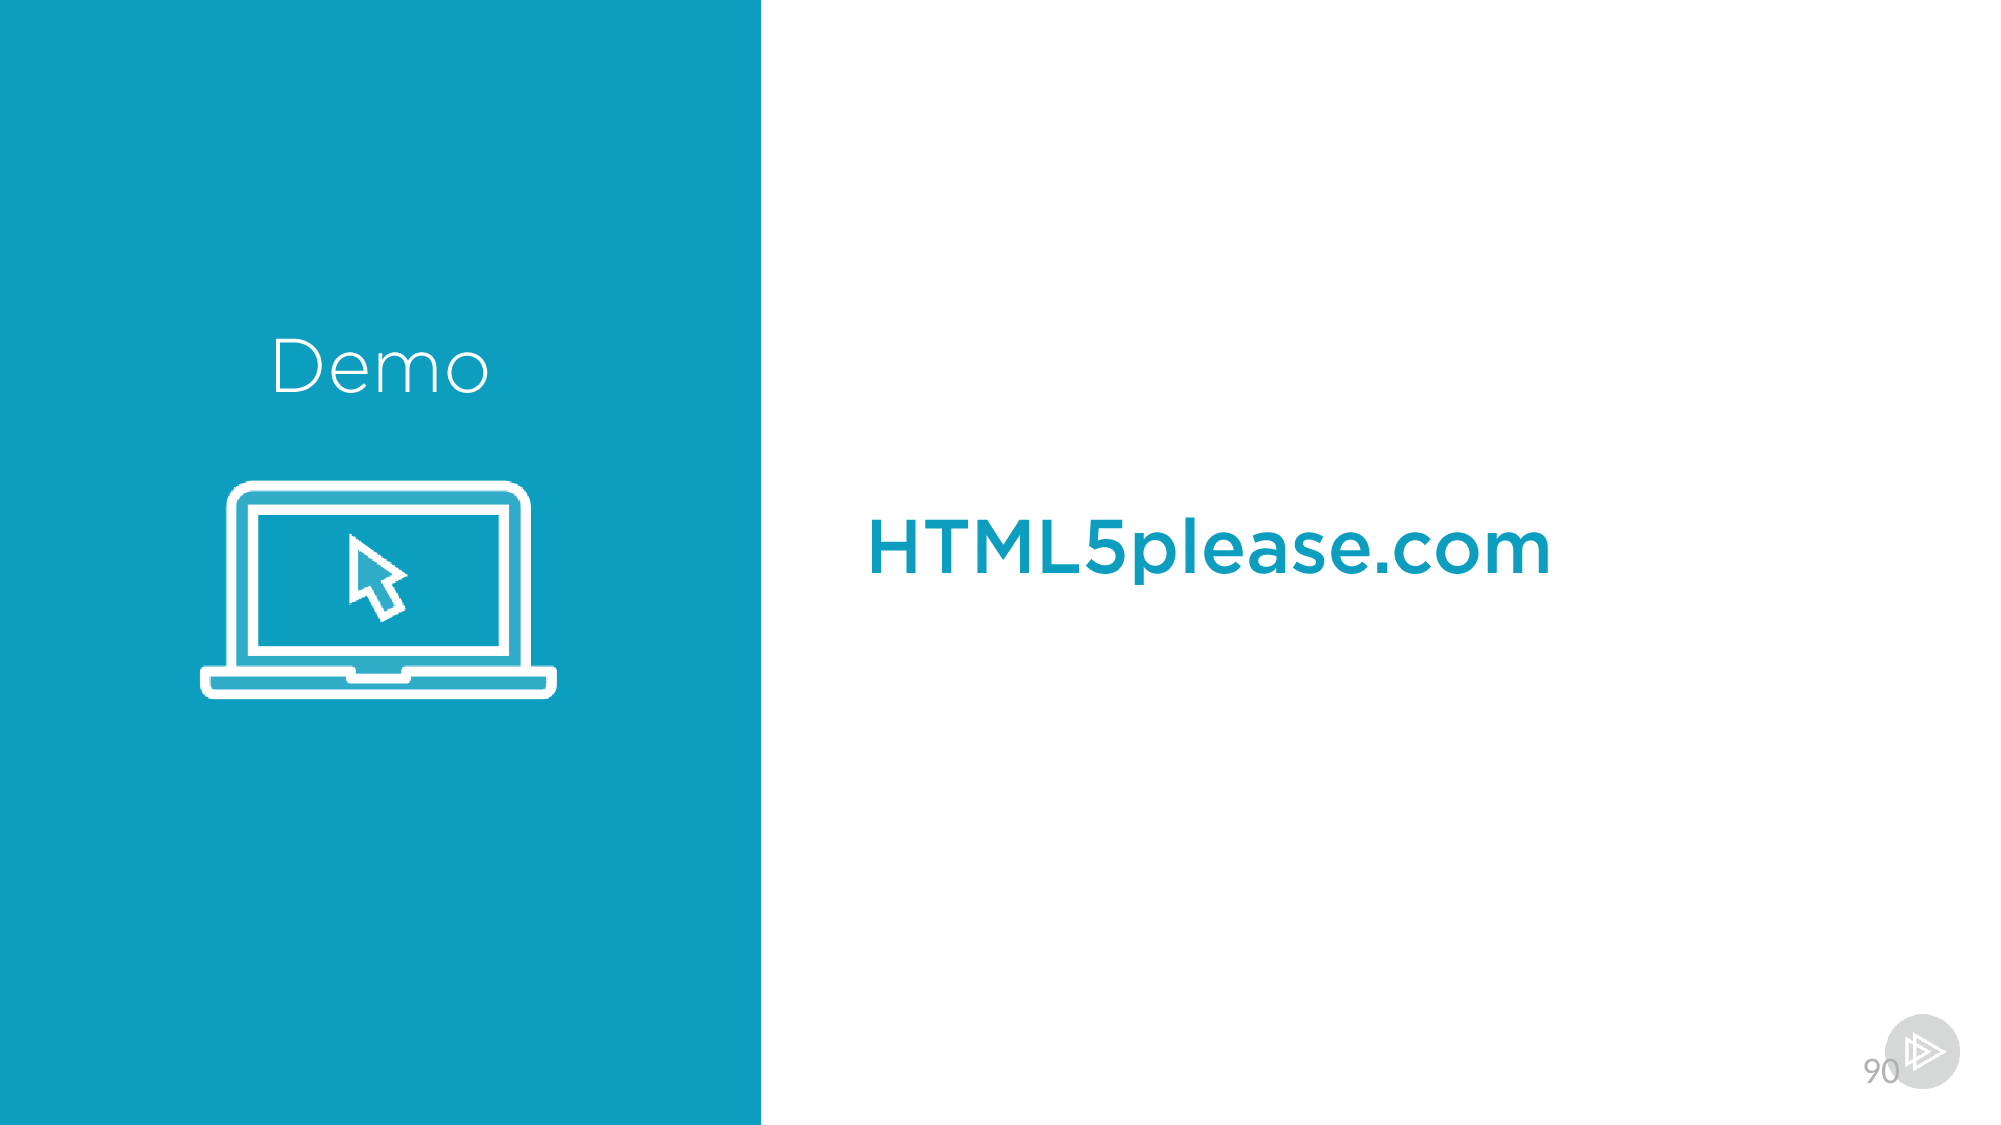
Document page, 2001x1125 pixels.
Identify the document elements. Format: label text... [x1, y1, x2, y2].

picture [1885, 1014, 1960, 1089]
slide_number 90 [1440, 1046, 1900, 1103]
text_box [0, 0, 761, 1125]
picture [865, 499, 1600, 591]
